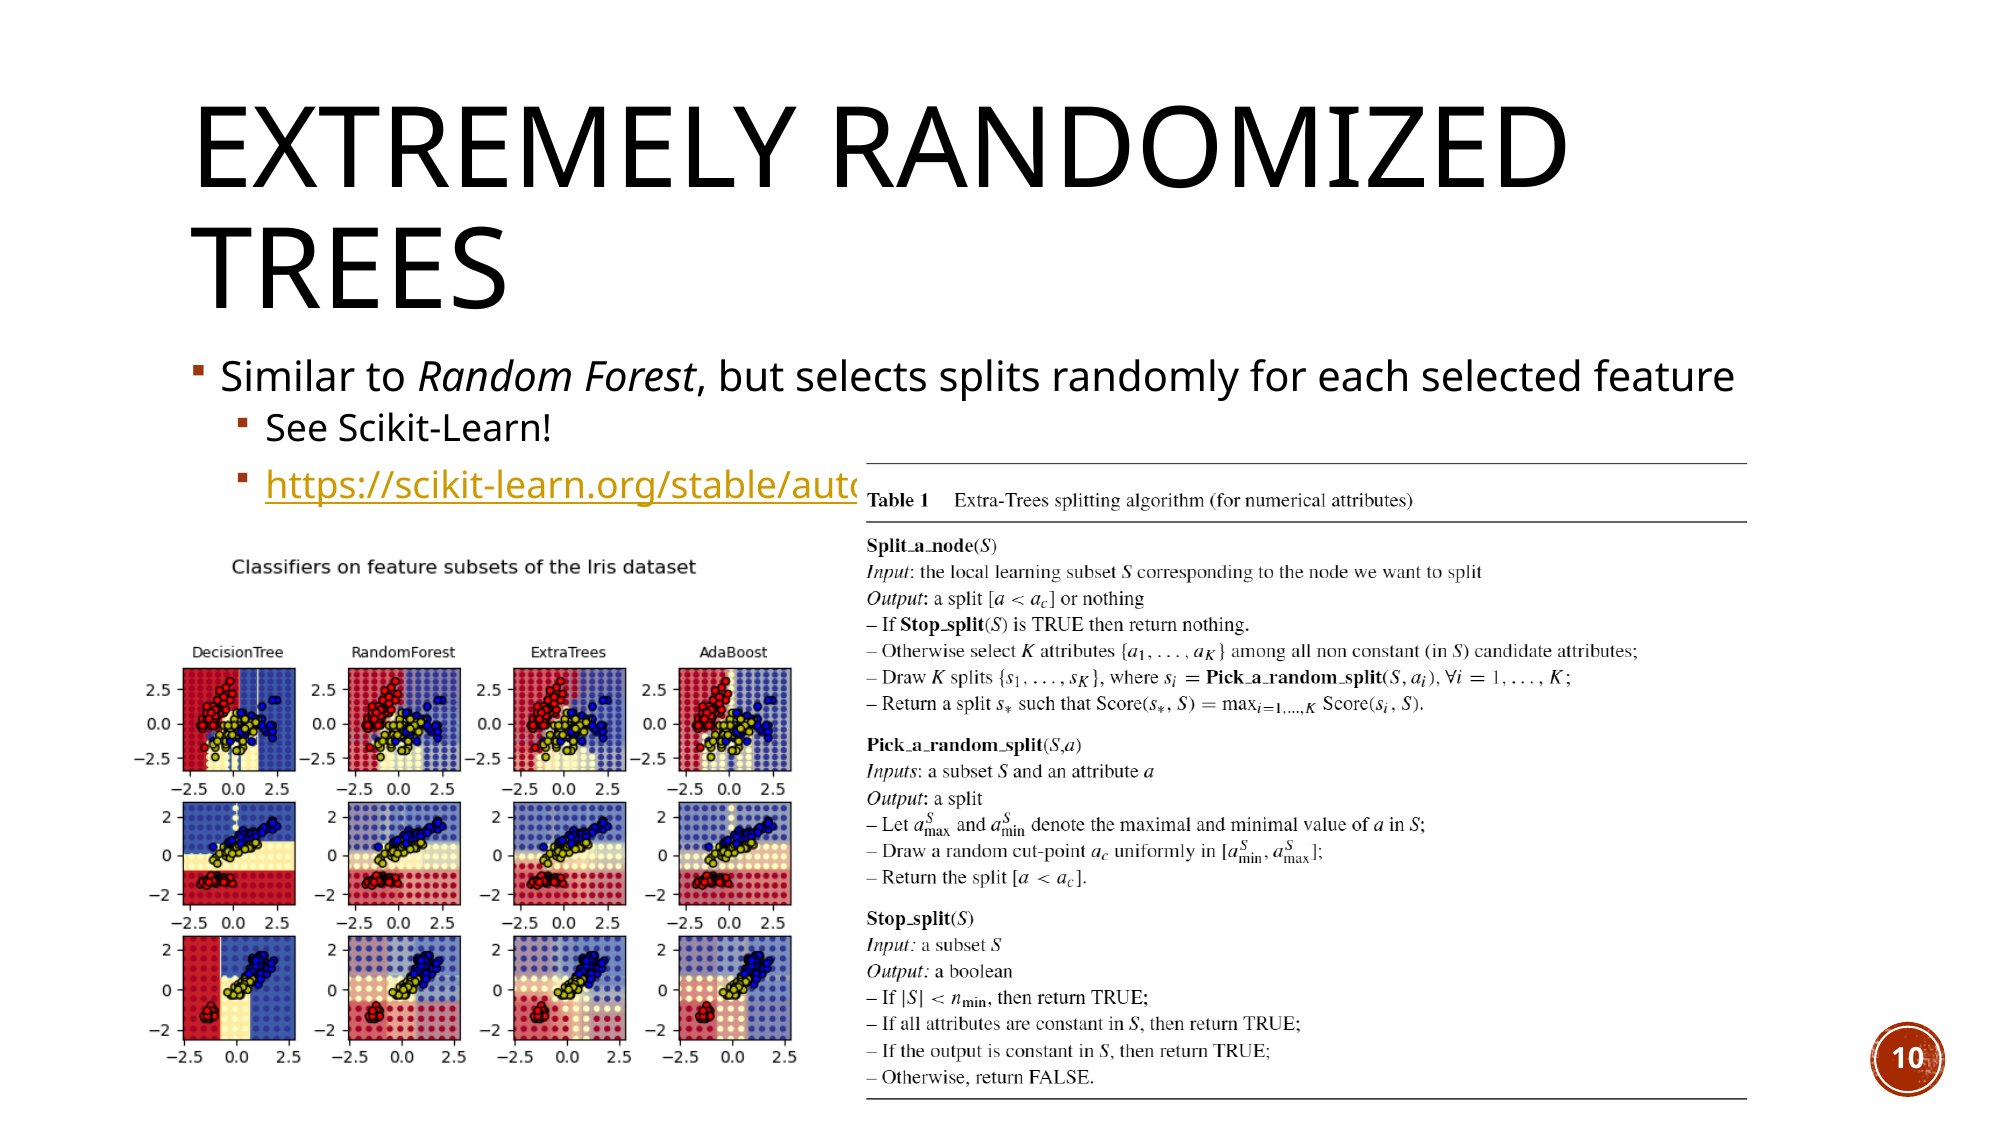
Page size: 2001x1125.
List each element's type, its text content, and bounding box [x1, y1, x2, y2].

title Extremely Randomized Trees [175, 79, 1826, 344]
picture [857, 456, 1759, 1107]
picture [92, 548, 837, 1107]
list Similar to Random Forest, but selects splits randomly for each selected feature See Scikit-Learn! https://scikit-learn.org/stable/auto_examples/ensemble/plot_forest_iris.html [175, 348, 1826, 1013]
slide_number 10 [1855, 1028, 1961, 1089]
